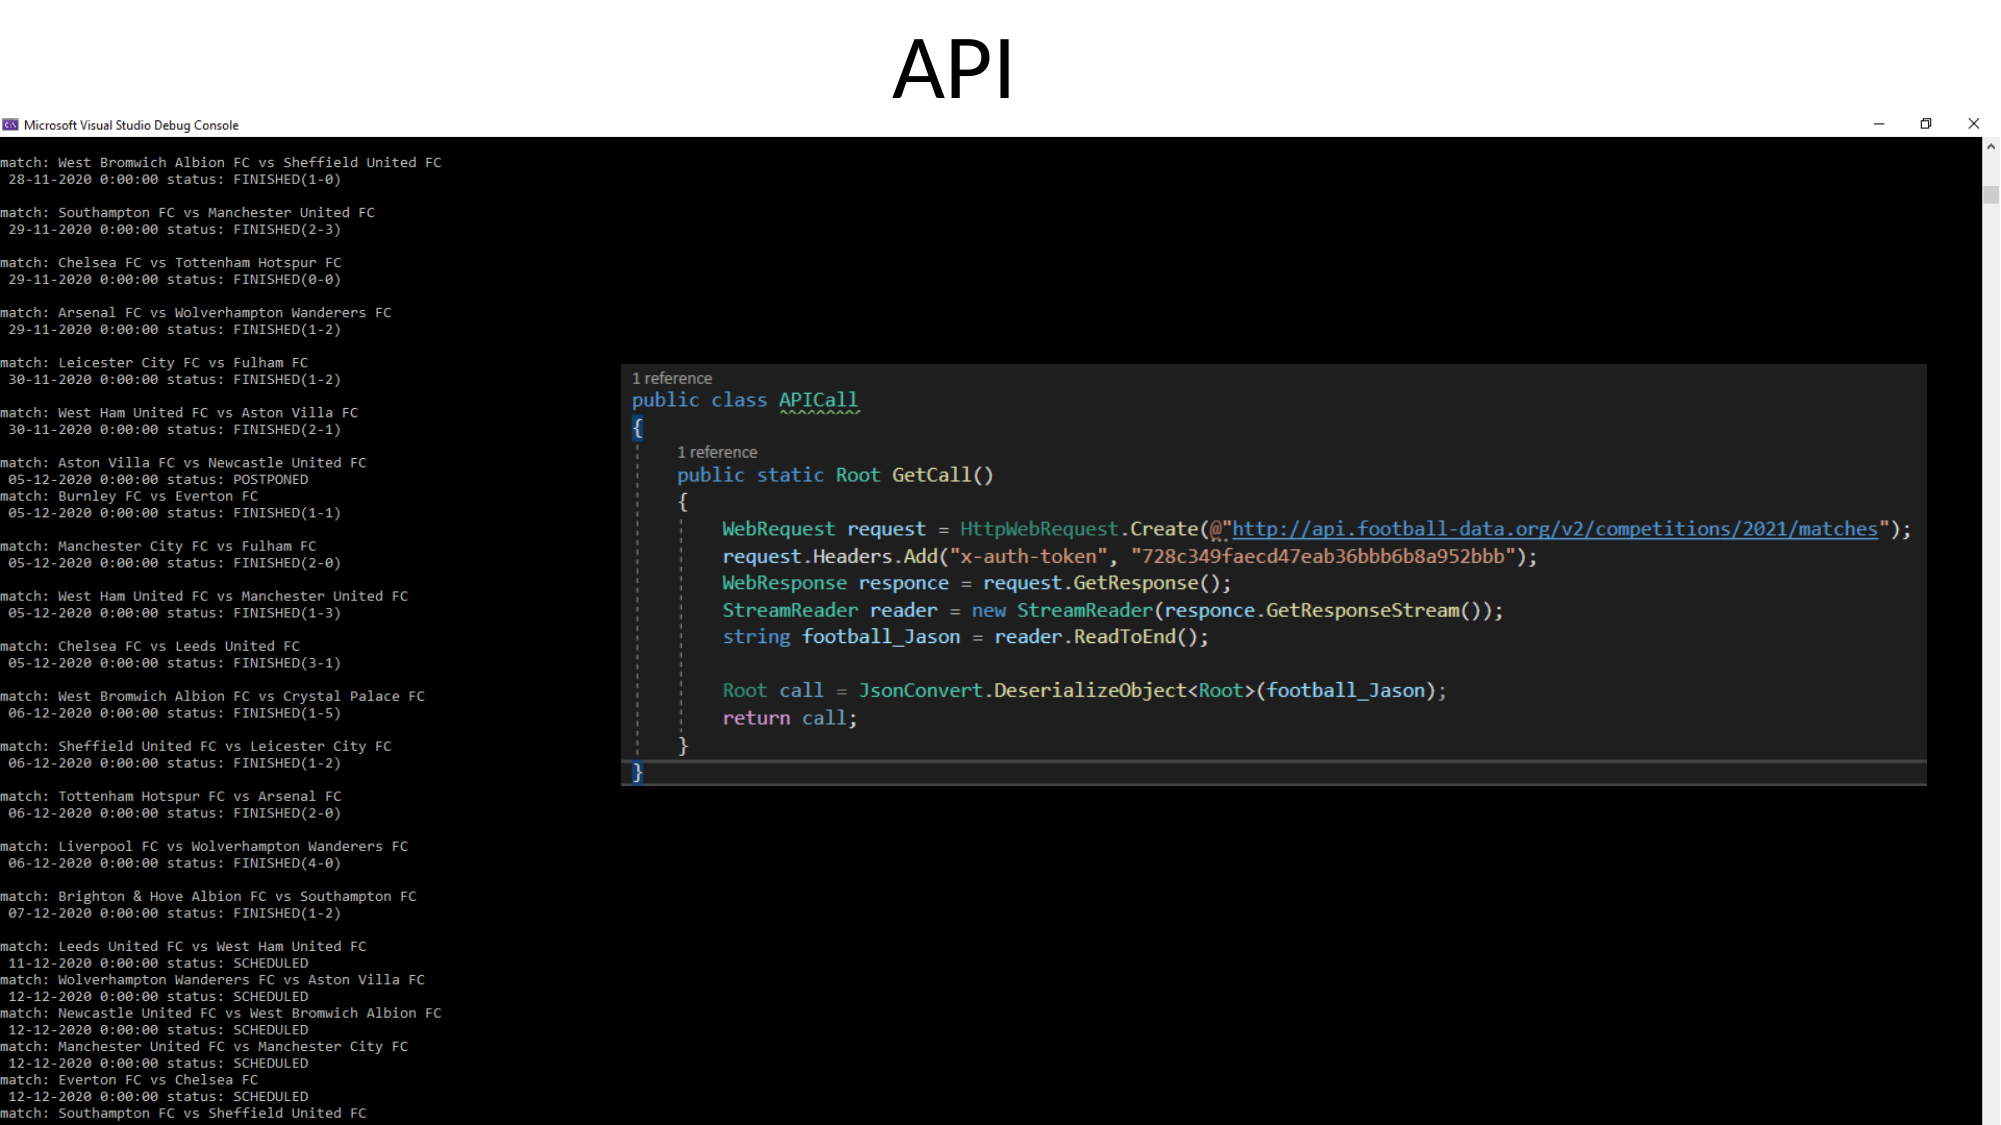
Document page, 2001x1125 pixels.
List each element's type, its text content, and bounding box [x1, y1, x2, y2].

text_box API [878, 0, 1032, 113]
picture [0, 113, 2000, 1125]
